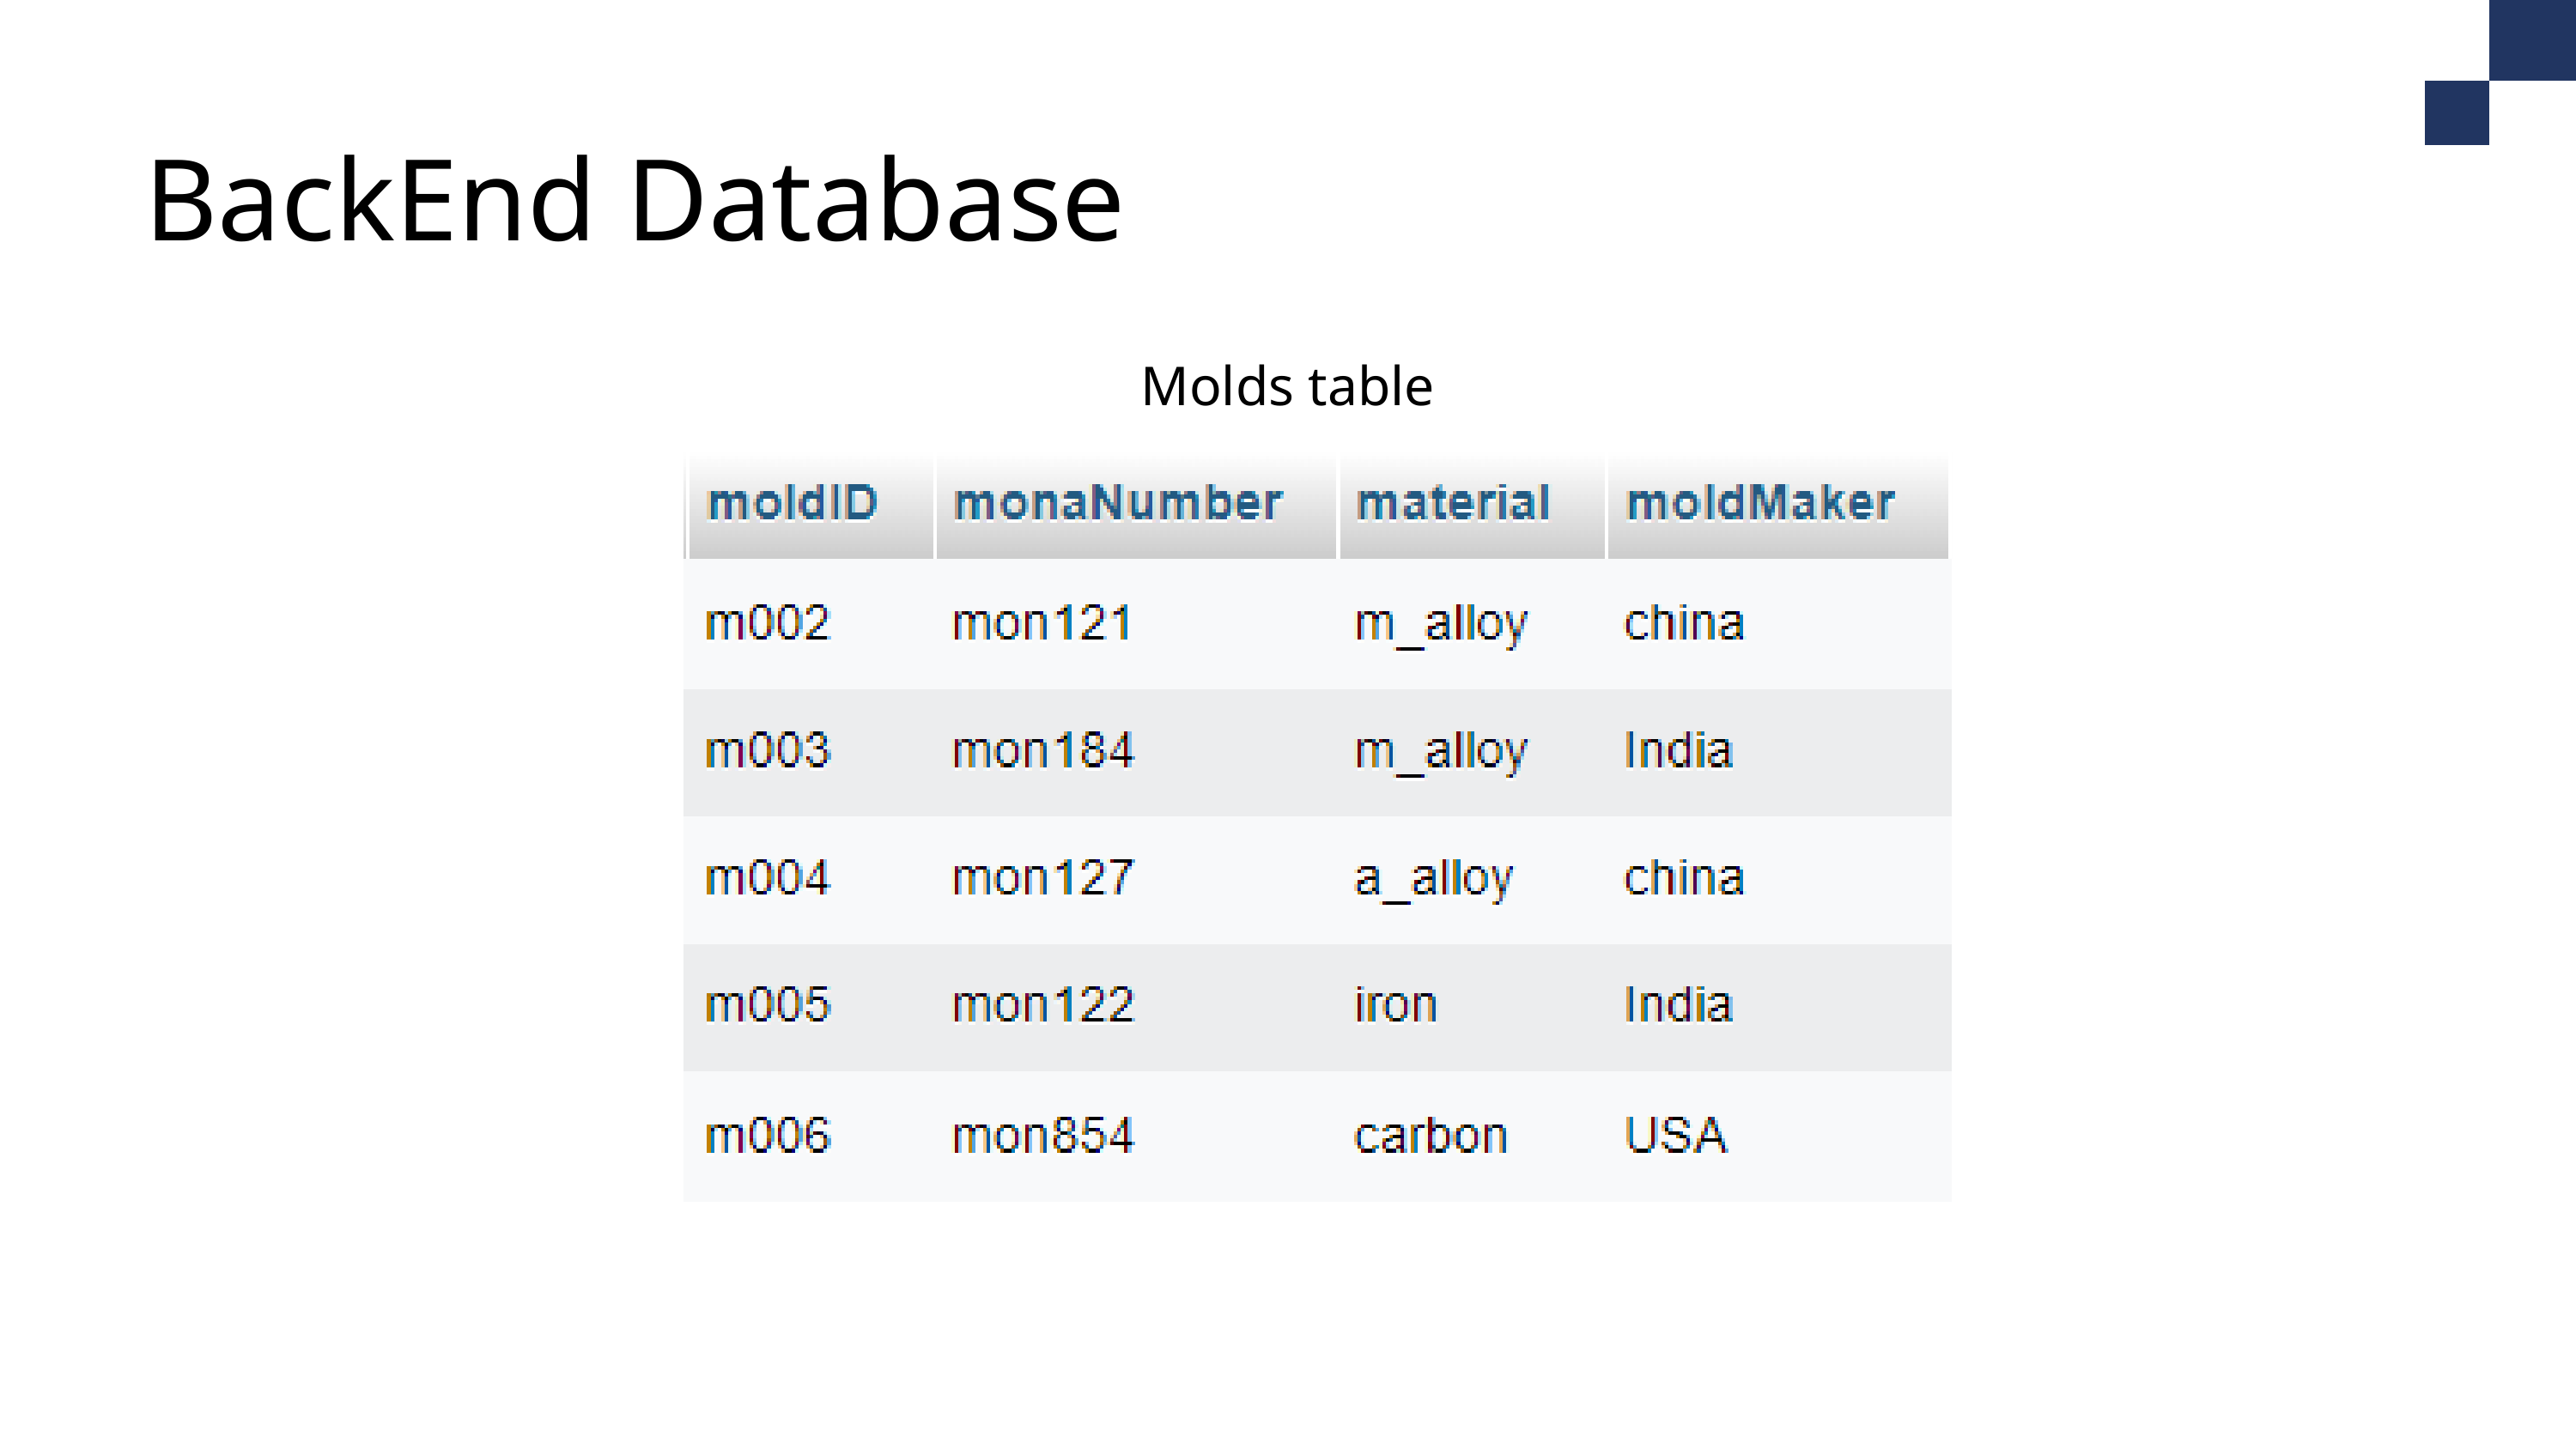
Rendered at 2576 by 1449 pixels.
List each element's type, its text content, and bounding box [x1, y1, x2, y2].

text_box BackEnd Database [144, 106, 1953, 264]
text_box Molds table [850, 341, 1726, 416]
picture [683, 443, 1953, 1205]
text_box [2488, 0, 2576, 81]
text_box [2424, 80, 2490, 145]
